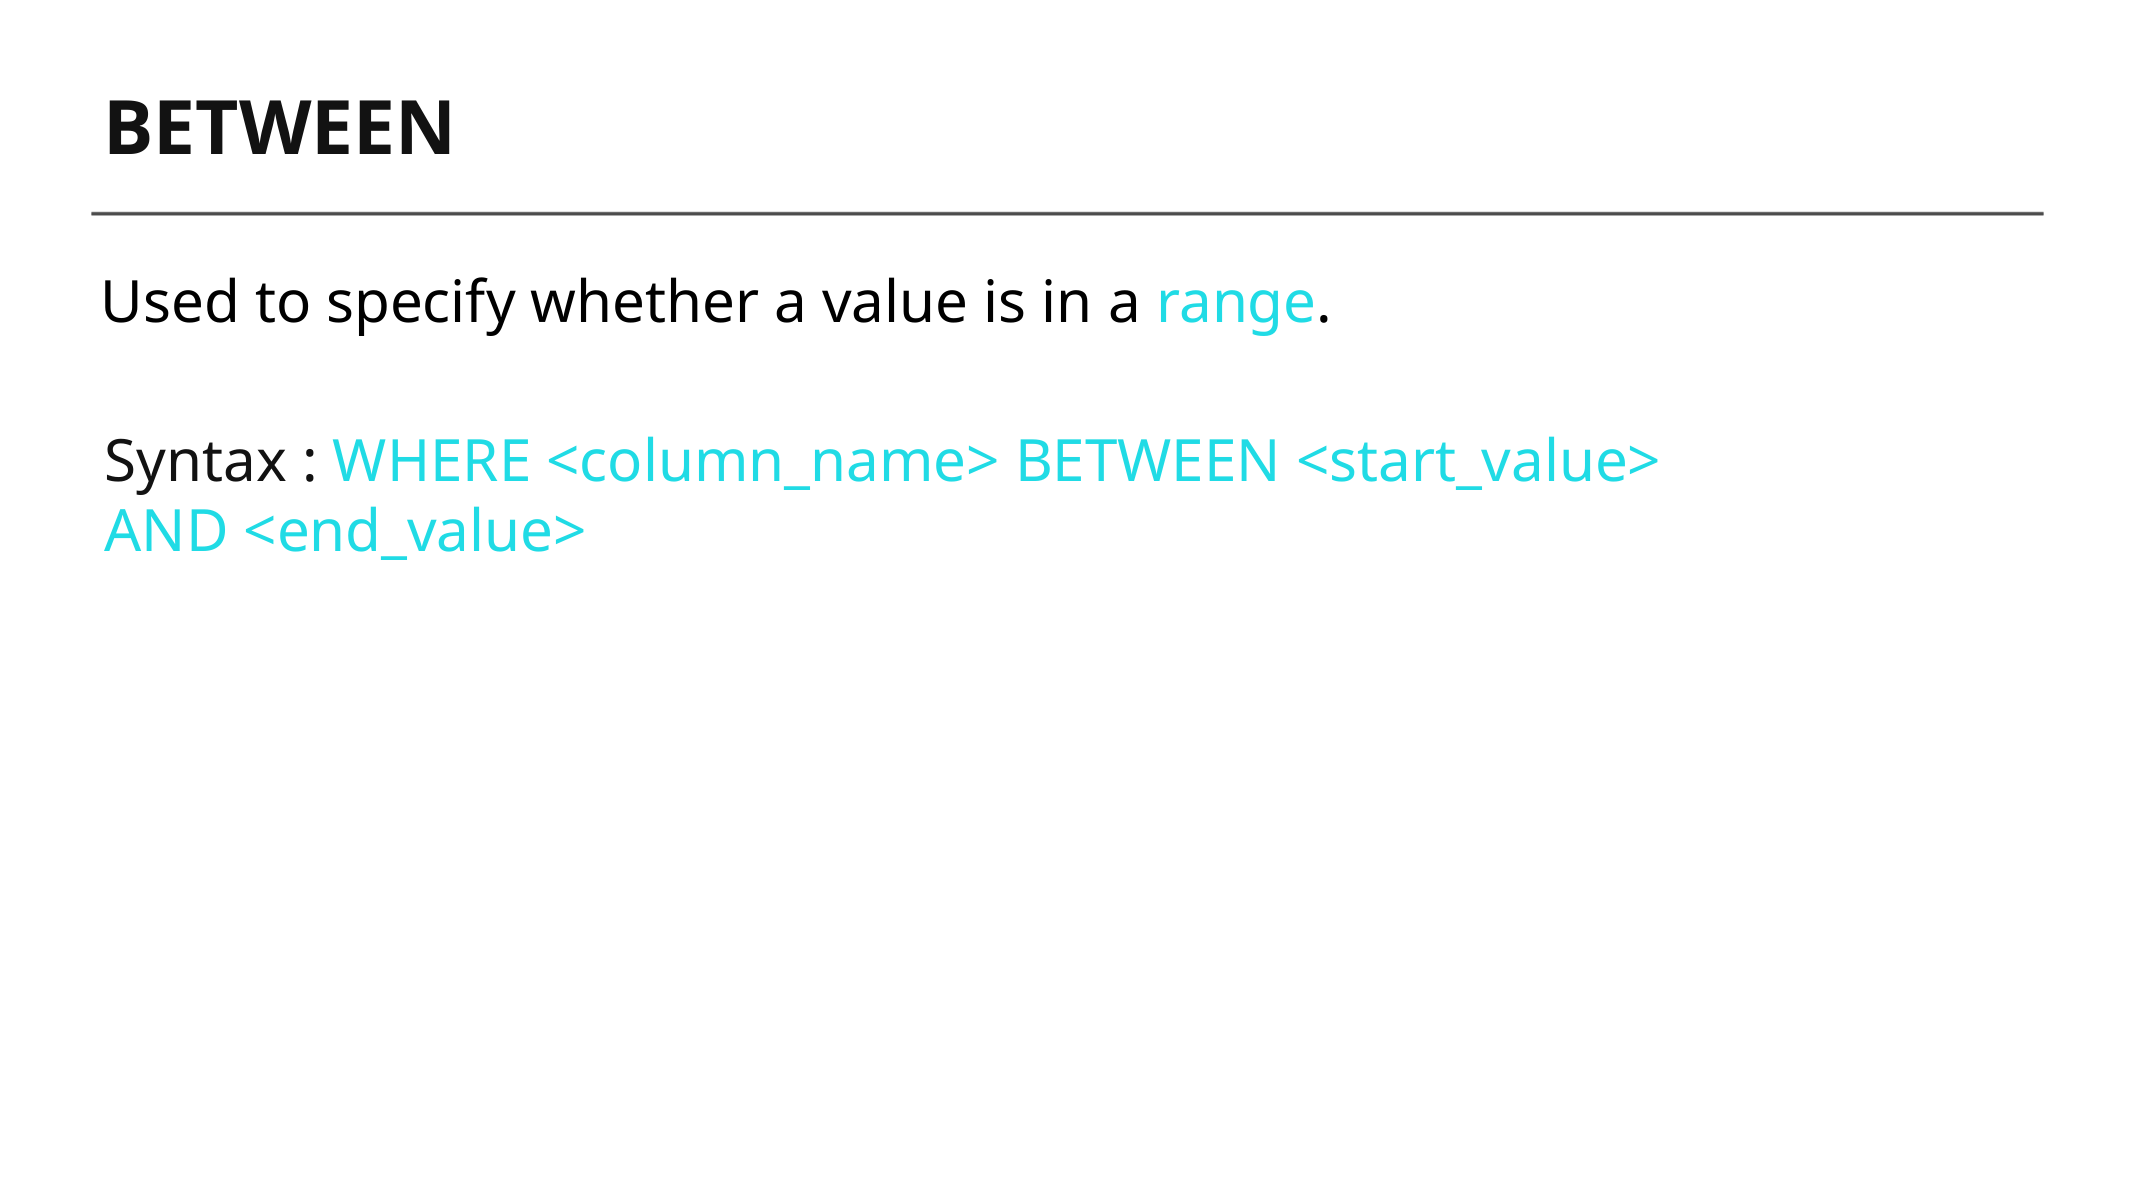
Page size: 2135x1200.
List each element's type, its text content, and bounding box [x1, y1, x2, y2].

picture [62, 198, 2072, 230]
text_box Used to specify whether a value is in a range. ​ [85, 248, 2052, 364]
text_box BETWEEN [87, 64, 1428, 171]
text_box Syntax : WHERE <column_name> BETWEEN <start_value> AND <end_value>​ [88, 407, 2098, 608]
